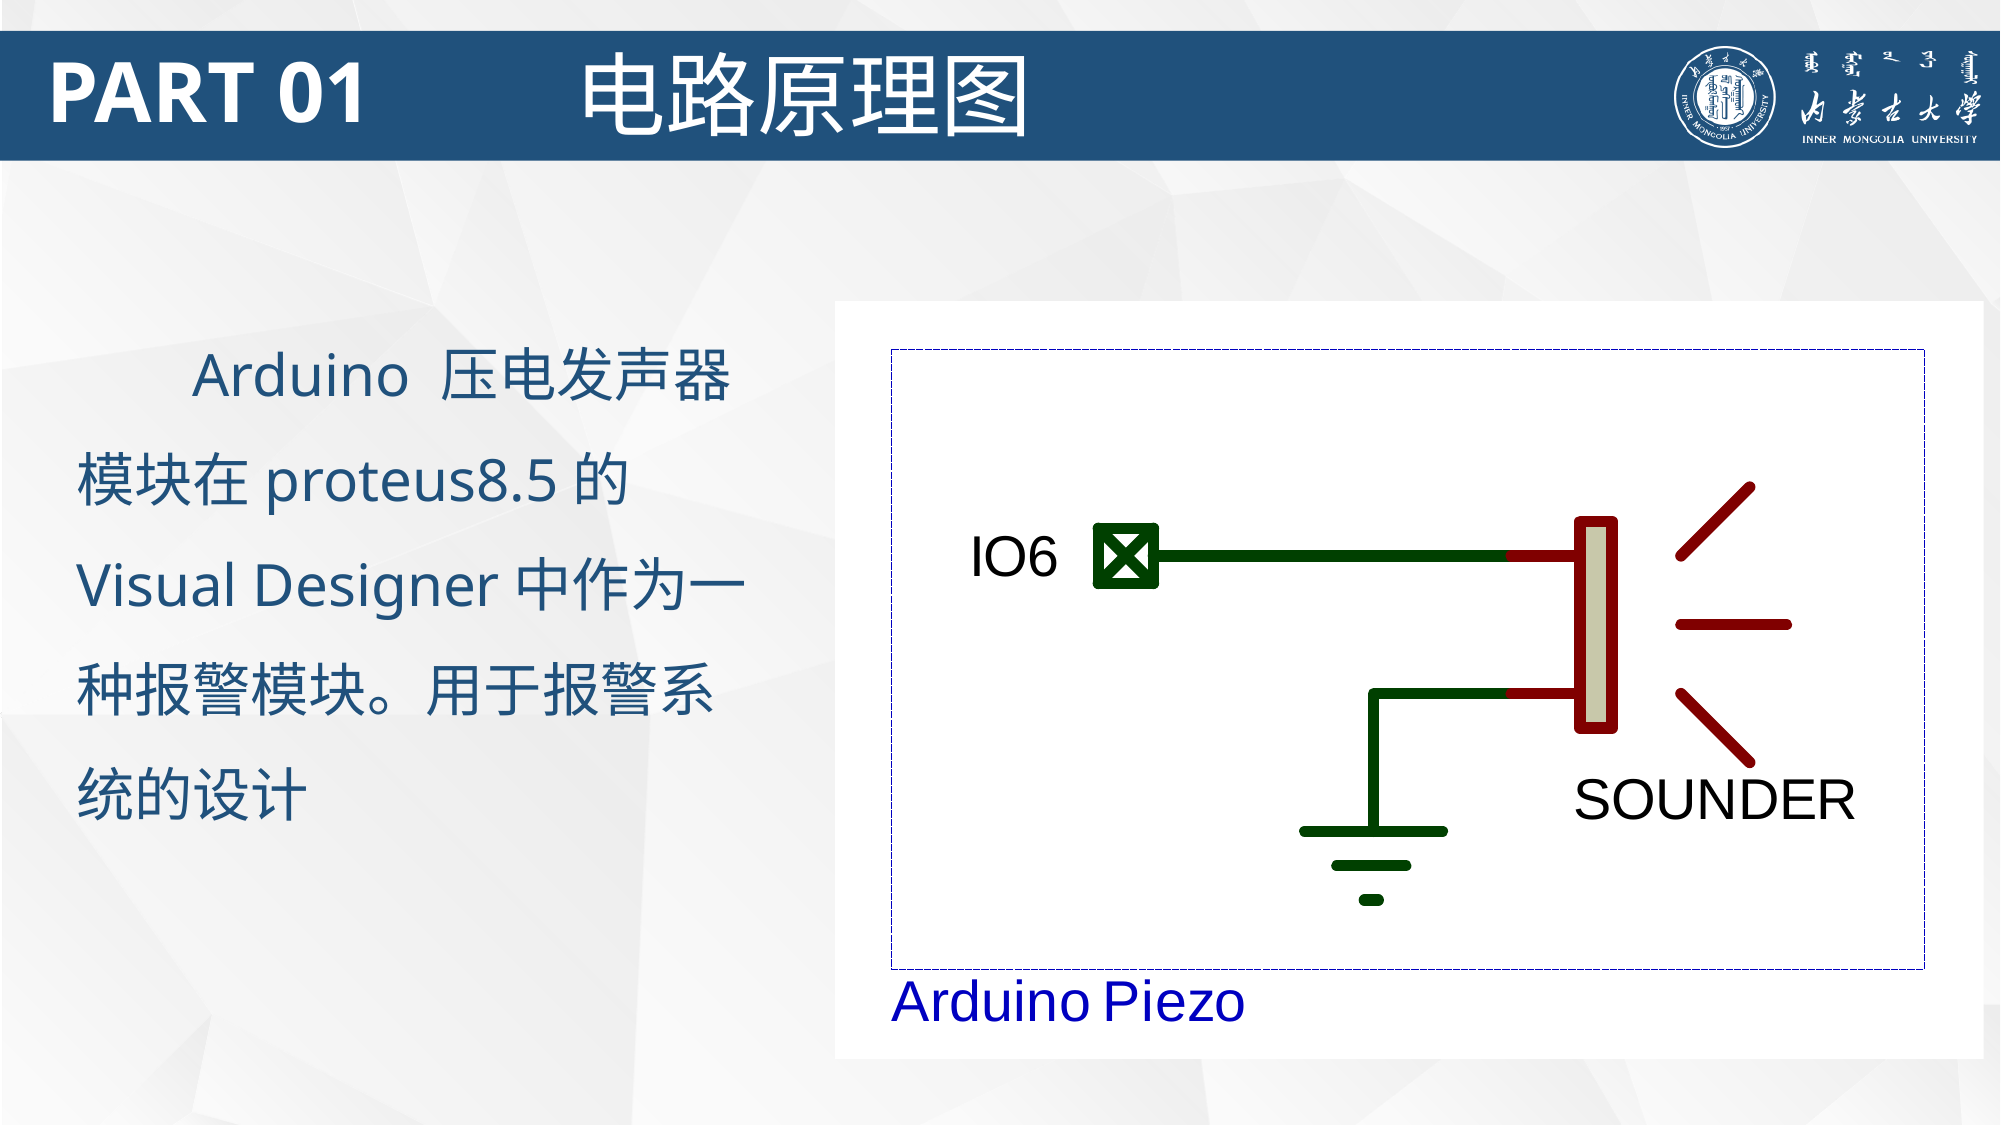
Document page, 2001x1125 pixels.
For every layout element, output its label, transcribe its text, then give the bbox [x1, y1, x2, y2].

list PART 01 [32, 42, 481, 148]
list 电路原理图 [559, 42, 1212, 158]
text_box Arduino 压电发声器模块在proteus8.5的Visual Designer中作为一种报警模块。用于报警系统的设计 [61, 296, 776, 836]
picture [0, 0, 2001, 1125]
picture [1673, 46, 1986, 150]
